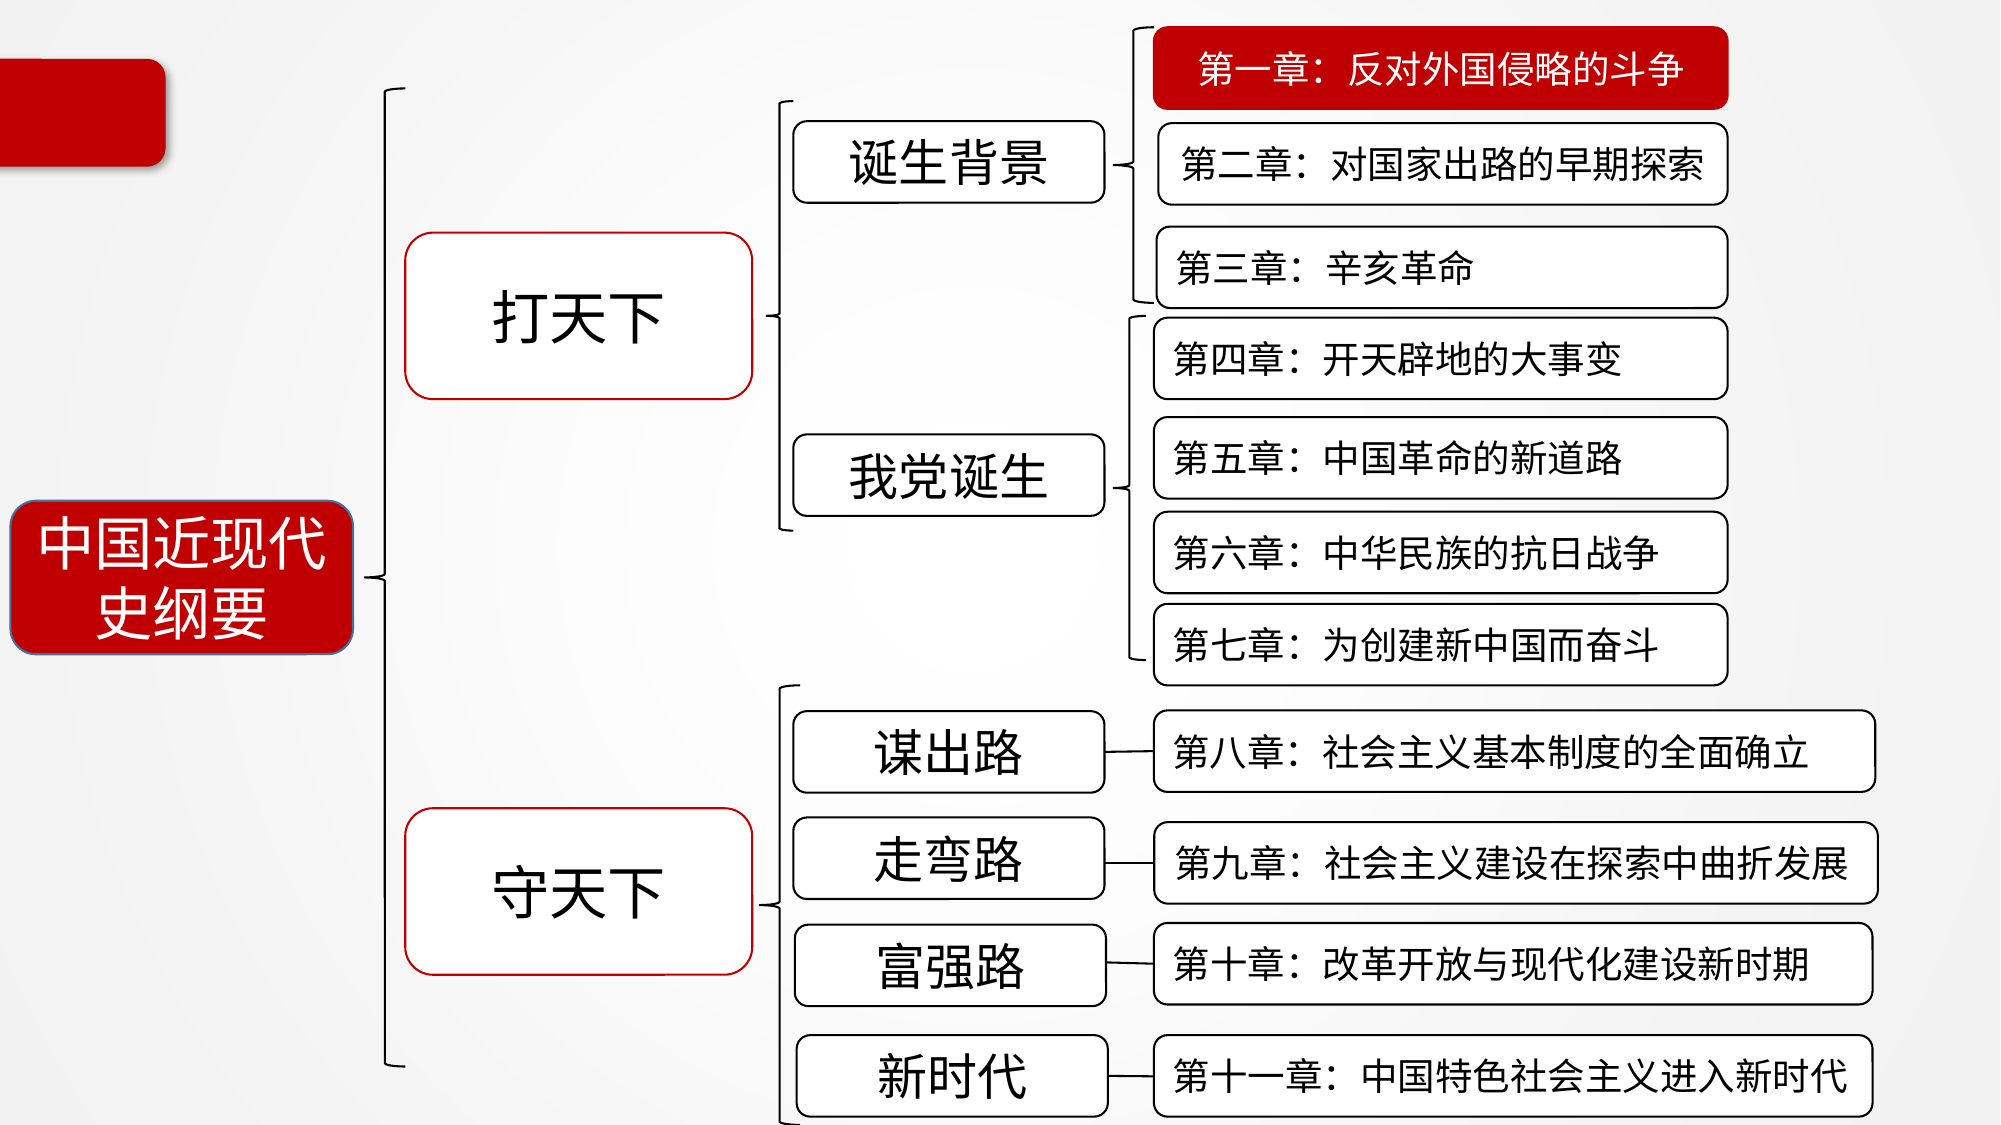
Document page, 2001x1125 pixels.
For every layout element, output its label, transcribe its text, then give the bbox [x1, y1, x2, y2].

text_box 诞生背景 [792, 120, 1106, 204]
text_box 中国近现代史纲要 [9, 499, 355, 656]
text_box 走弯路 [792, 816, 1106, 901]
text_box 新时代 [795, 1034, 1109, 1118]
text_box 第七章：为创建新中国而奋斗 [1152, 602, 1729, 687]
text_box 谋出路 [792, 710, 1106, 794]
text_box 第三章：辛亥革命 [1155, 225, 1729, 310]
text_box [759, 684, 801, 1125]
text_box 第五章：中国革命的新道路 [1152, 416, 1729, 500]
text_box 富强路 [793, 923, 1108, 1008]
text_box 第九章：社会主义建设在探索中曲折发展 [1153, 821, 1879, 905]
text_box [364, 87, 406, 1068]
text_box [1112, 26, 1154, 304]
text_box 第十一章：中国特色社会主义进入新时代 [1152, 1034, 1874, 1118]
text_box [1112, 314, 1146, 662]
text_box 我党诞生 [792, 433, 1106, 517]
text_box 第二章：对国家出路的早期探索 [1157, 122, 1729, 206]
text_box 第一章：反对外国侵略的斗争 [1152, 26, 1729, 110]
text_box 守天下 [404, 807, 754, 976]
text_box [765, 100, 794, 532]
text_box 第六章：中华民族的抗日战争 [1152, 510, 1729, 595]
text_box 第四章：开天辟地的大事变 [1152, 316, 1729, 401]
text_box 第八章：社会主义基本制度的全面确立 [1152, 709, 1877, 793]
picture [0, 0, 2000, 1125]
text_box 打天下 [404, 231, 754, 401]
text_box 第十章：改革开放与现代化建设新时期 [1152, 921, 1874, 1006]
